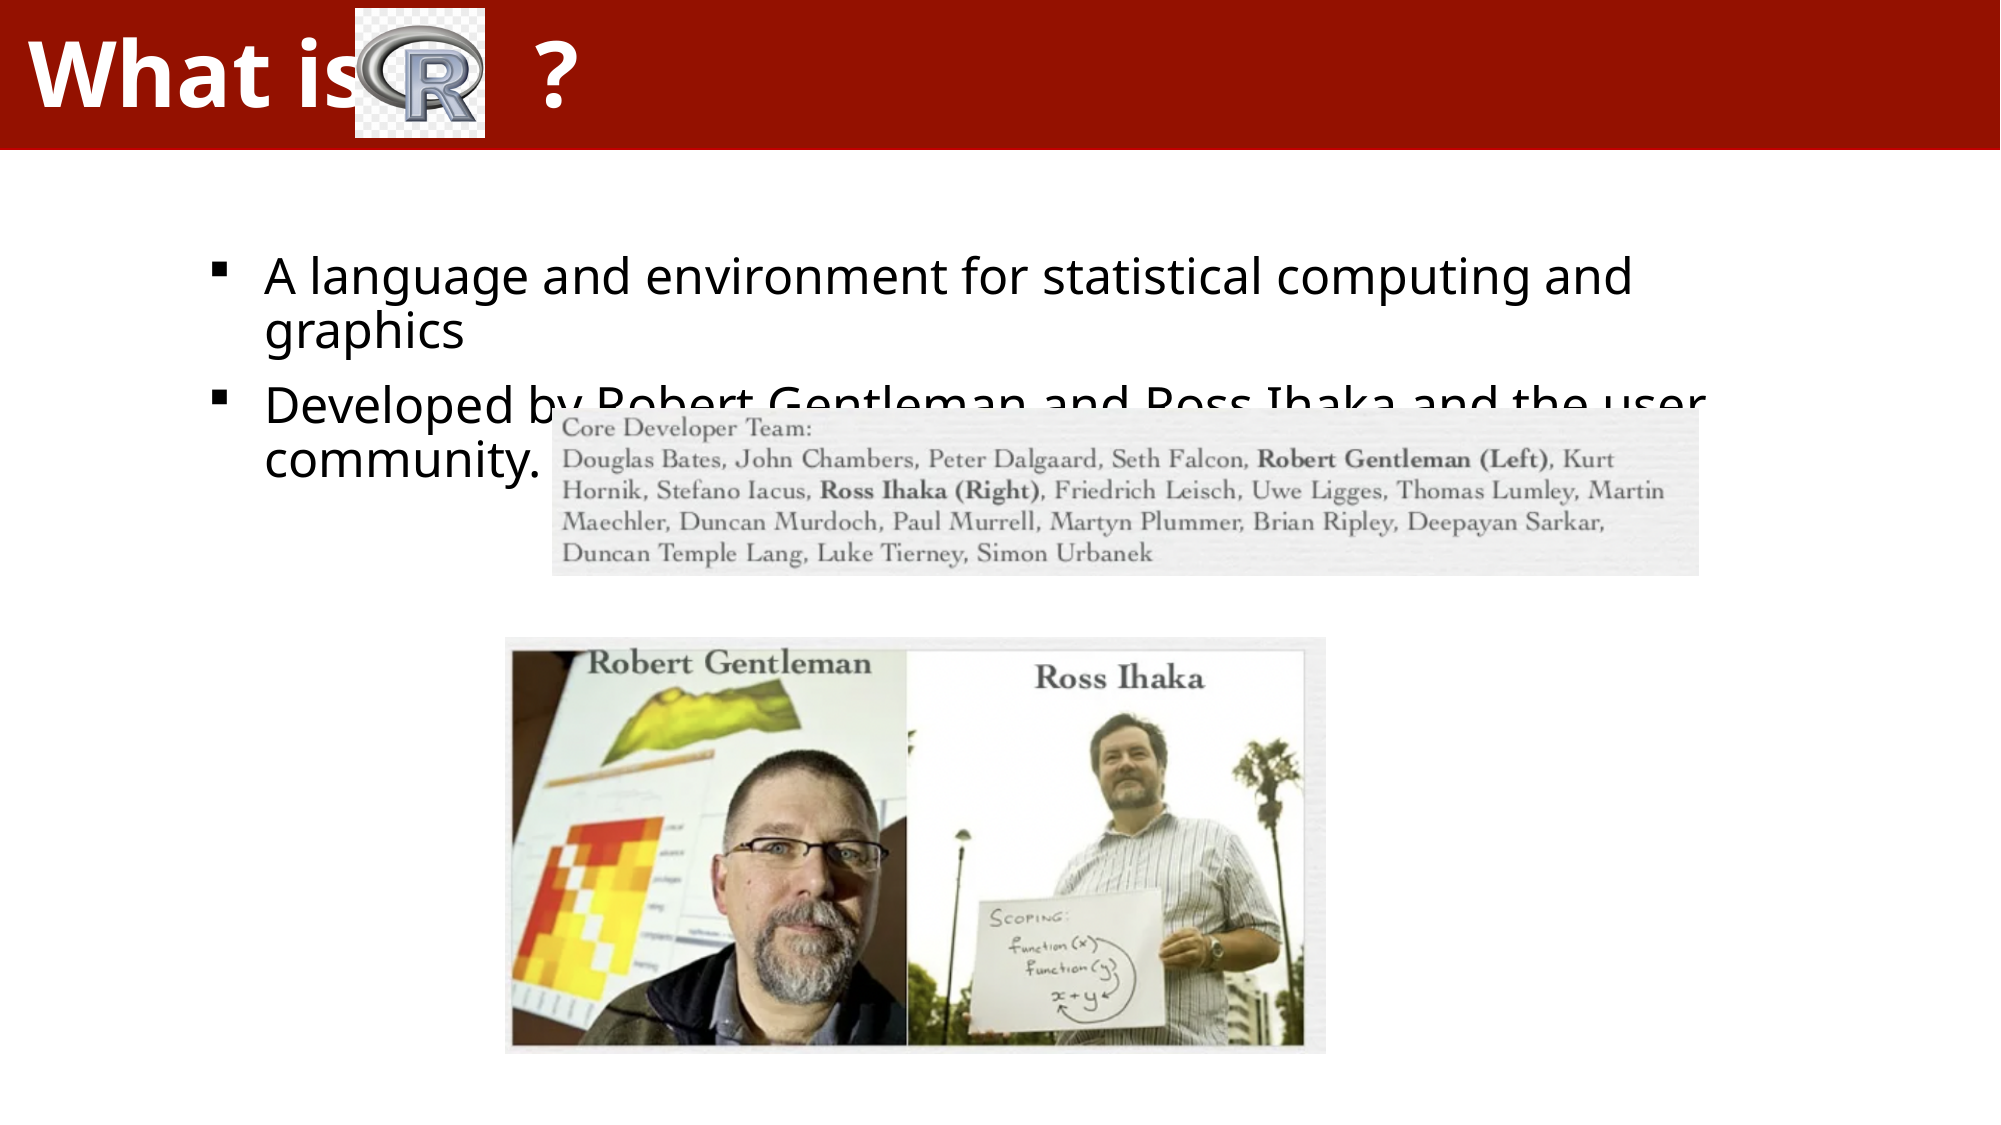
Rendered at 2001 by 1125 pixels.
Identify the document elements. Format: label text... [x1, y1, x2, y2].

picture [552, 408, 1699, 576]
text_box What is ? [13, 8, 355, 134]
picture [505, 637, 1326, 1054]
picture [355, 8, 485, 138]
text_box What is ? [485, 8, 1158, 134]
text_box [0, 0, 2000, 150]
subtitle A language and environment for statistical computing and graphics Developed by Robert Gentleman and Ross Ihaka and the user community. [193, 243, 1859, 516]
